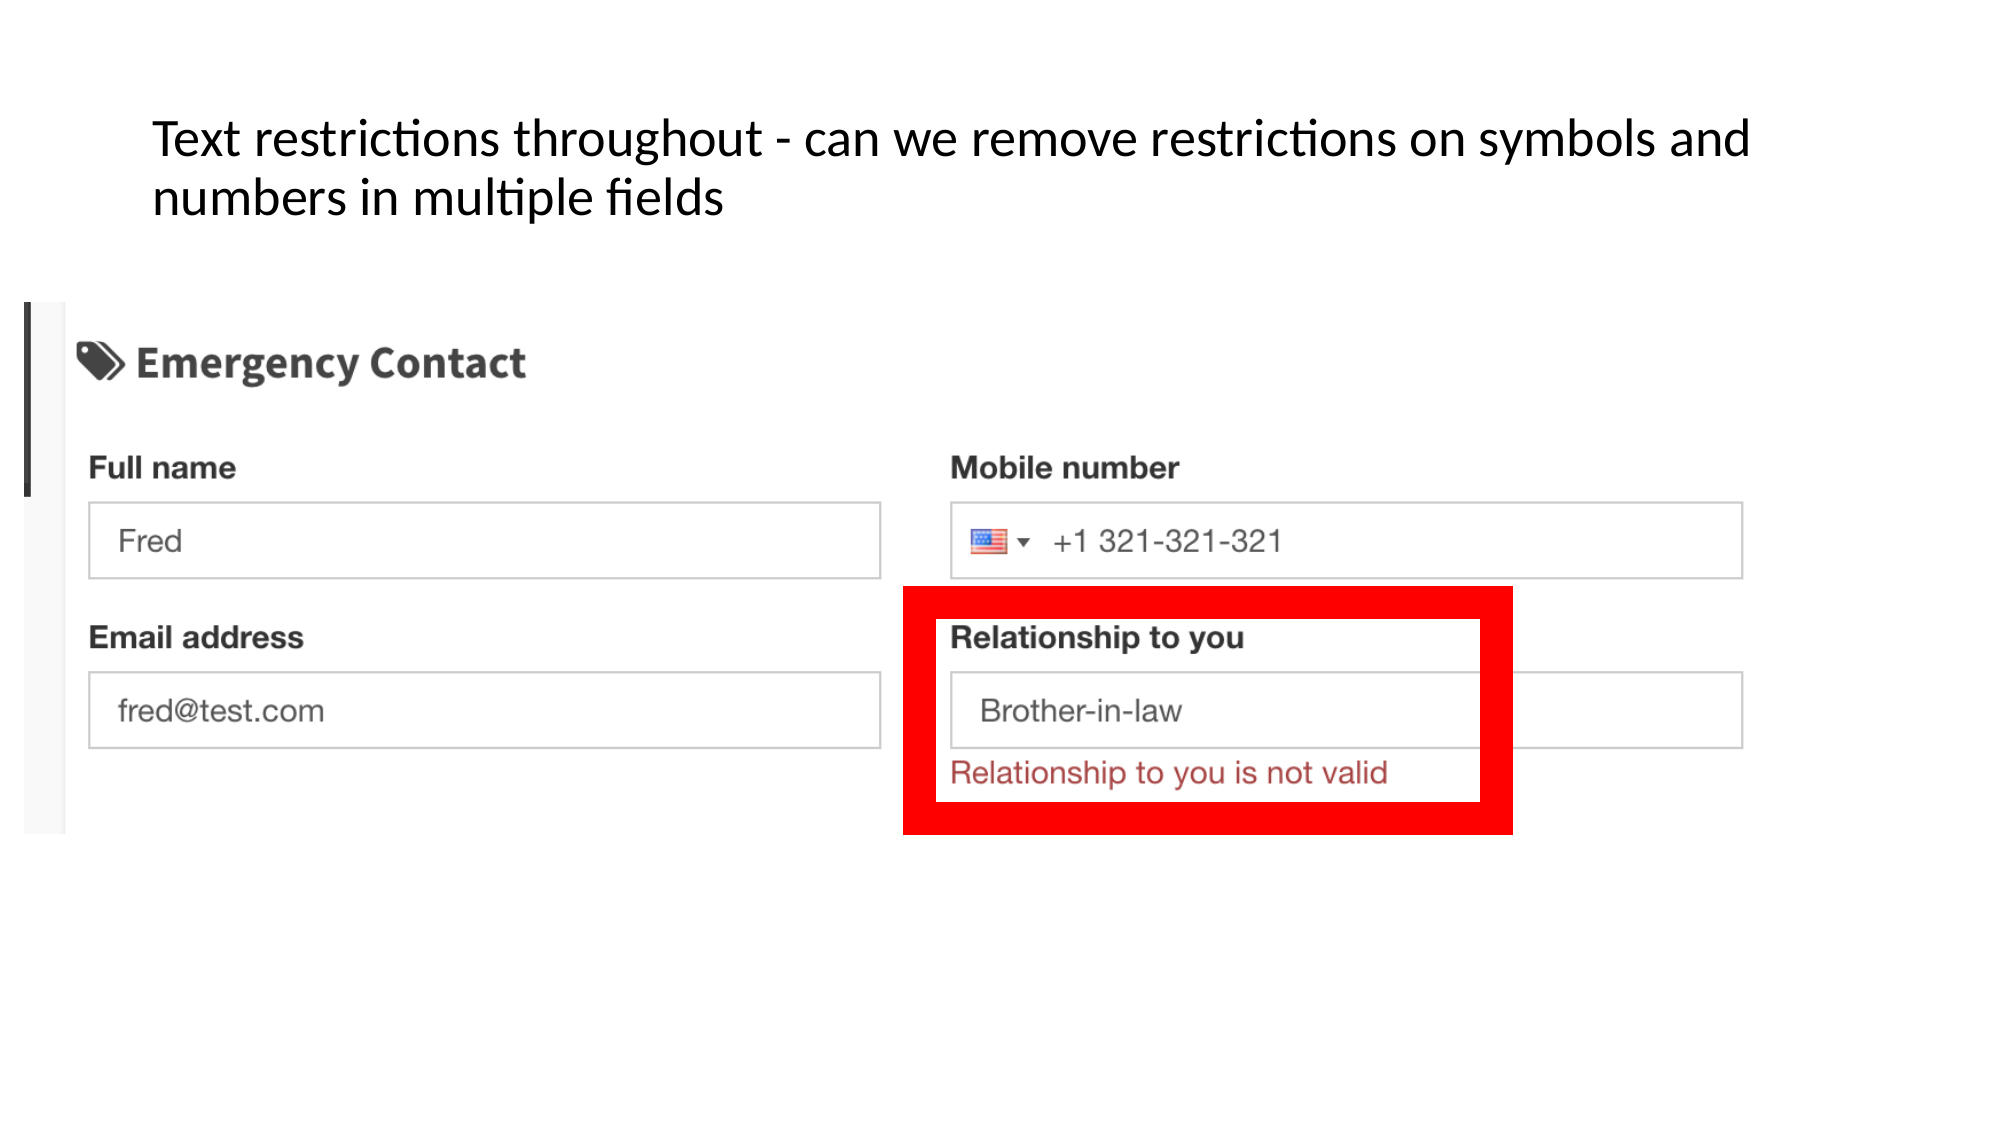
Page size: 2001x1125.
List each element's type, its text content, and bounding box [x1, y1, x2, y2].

title Text restrictions throughout - can we remove restrictions on symbols and numbers in multiple fields [137, 59, 1863, 278]
picture [24, 302, 1976, 835]
